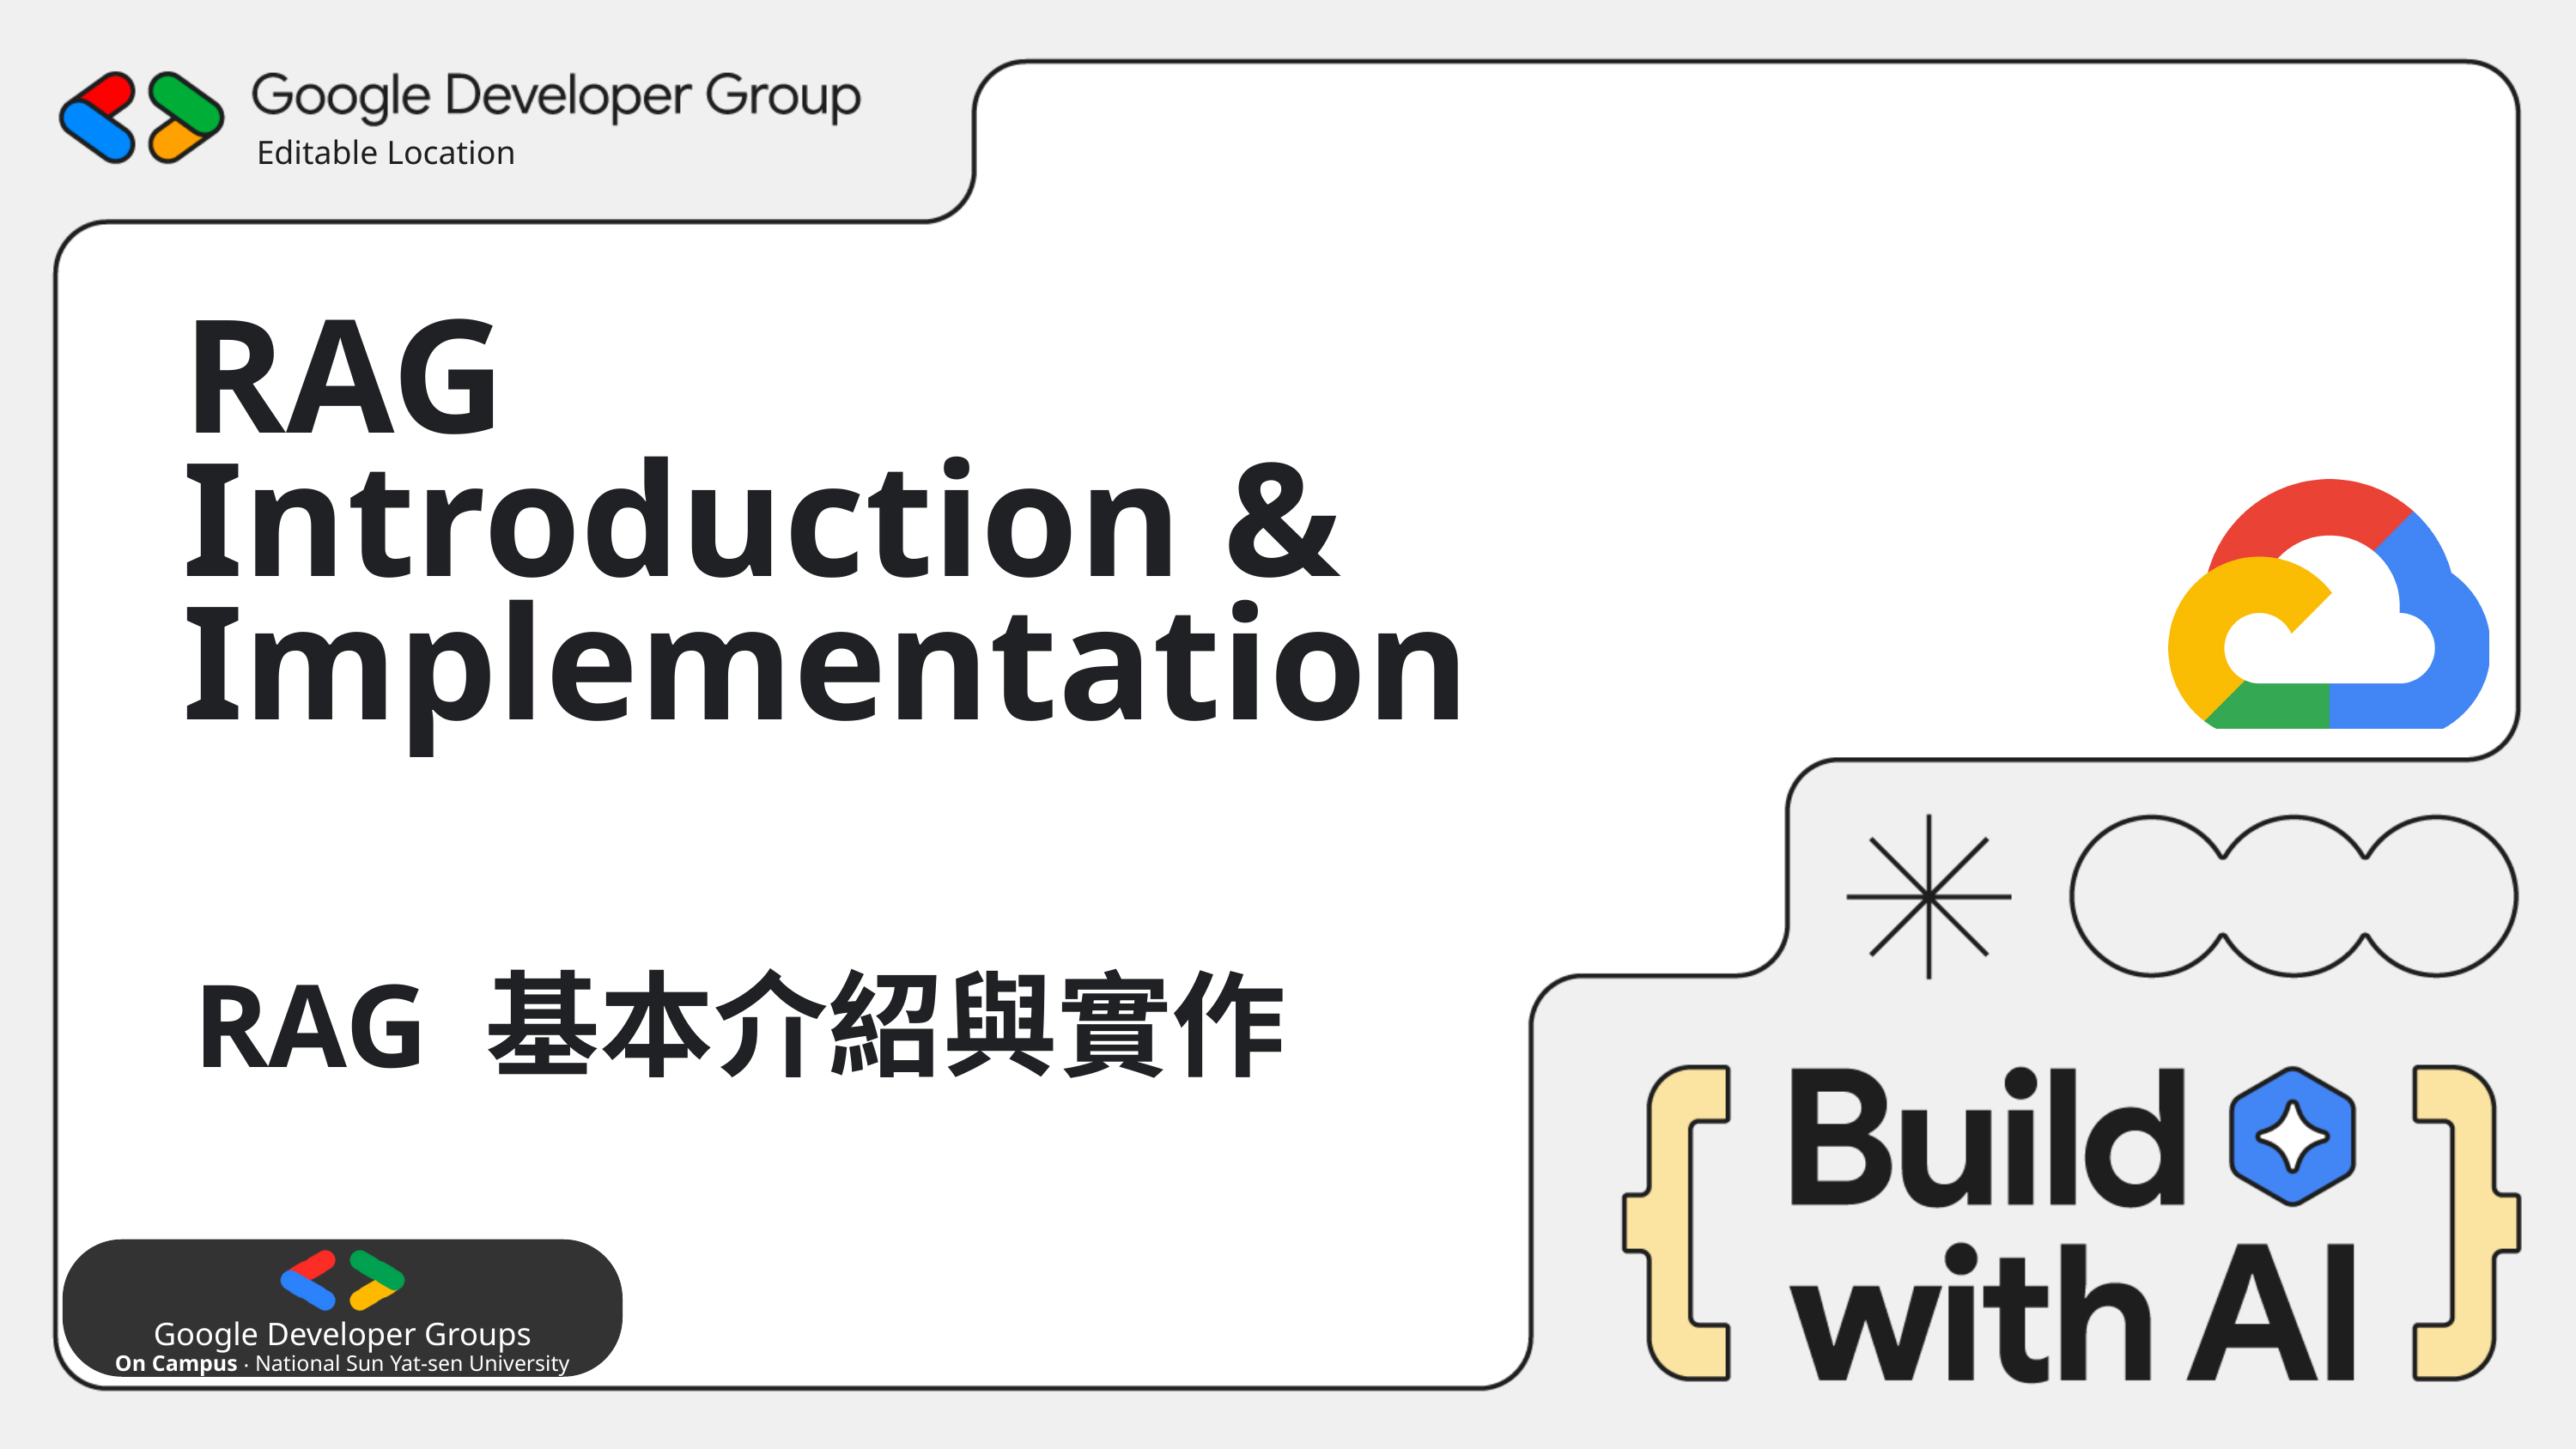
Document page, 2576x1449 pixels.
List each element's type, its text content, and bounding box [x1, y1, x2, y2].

text_box RAG Introduction & Implementation [182, 321, 2072, 751]
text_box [62, 1239, 623, 1377]
picture [0, 0, 2576, 1449]
subtitle Editable Location [256, 131, 873, 222]
text_box RAG 基本介紹與實作 [192, 947, 1288, 1090]
text_box [2167, 479, 2489, 729]
